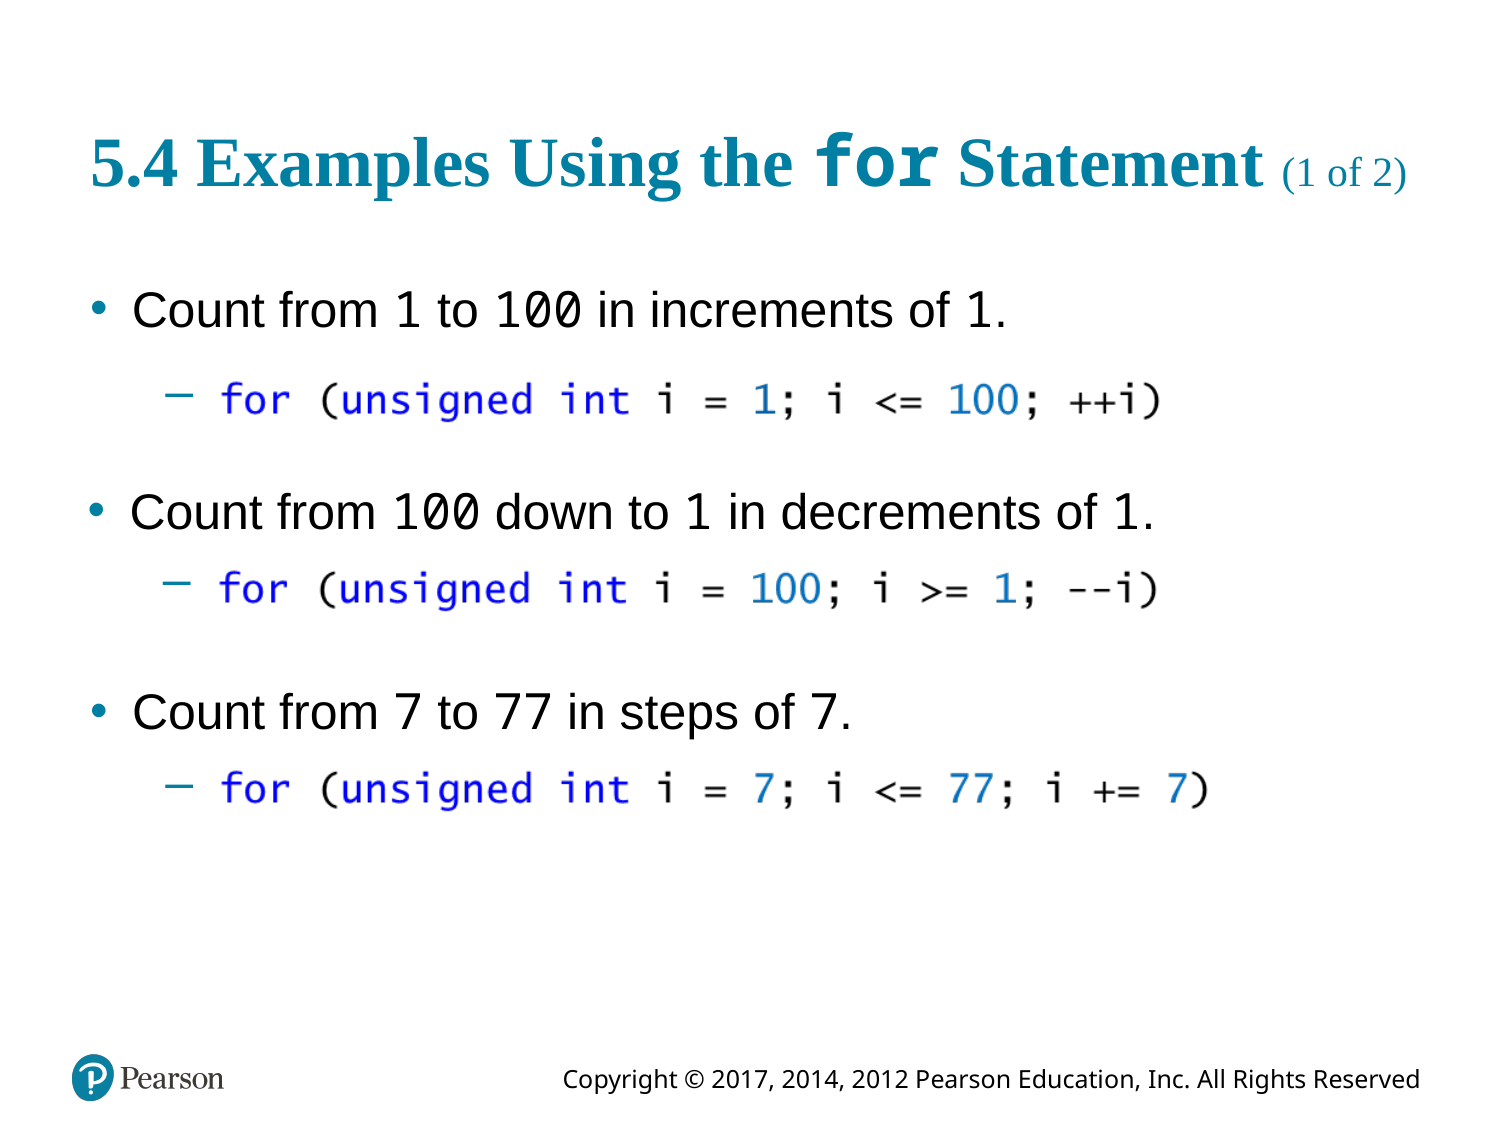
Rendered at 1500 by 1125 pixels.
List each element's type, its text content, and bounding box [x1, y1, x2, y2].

picture [205, 558, 1188, 617]
picture [198, 369, 1191, 426]
picture [72, 1054, 88, 1070]
list [75, 372, 194, 410]
picture [72, 1087, 83, 1101]
picture [98, 1054, 224, 1101]
picture [210, 758, 1239, 817]
list Count from 100 down to 1 in decrements of 1. [72, 483, 1423, 536]
list [72, 556, 206, 603]
picture [80, 1063, 106, 1088]
list Count from 1 to 100 in increments of 1. [75, 262, 1425, 350]
title 5.4 Examples Using the for Statement (1 of 2) [75, 35, 1425, 216]
list [75, 762, 205, 803]
list Count from 7 to 77 in steps of 7. [75, 679, 1425, 740]
